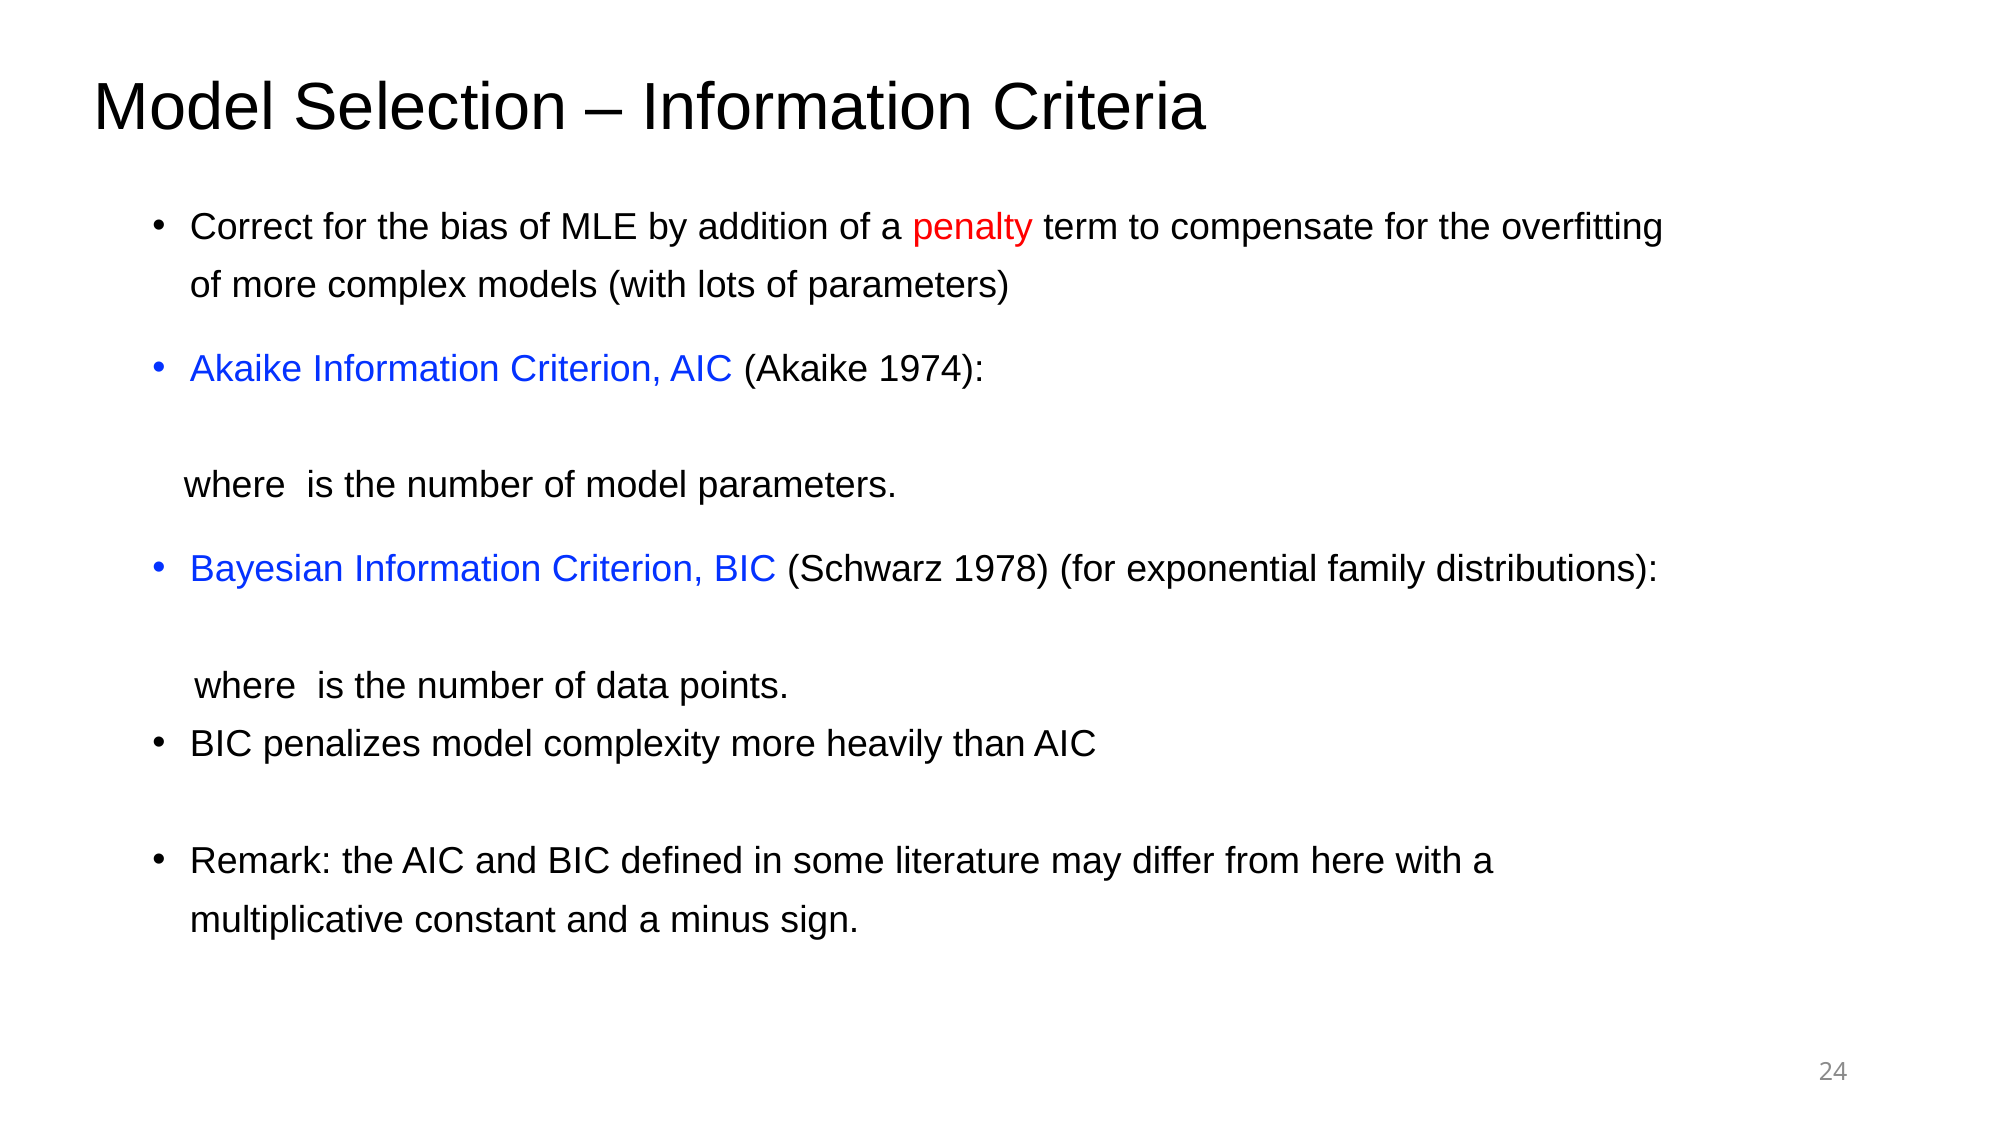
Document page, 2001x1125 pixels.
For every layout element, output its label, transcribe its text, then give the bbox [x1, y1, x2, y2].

text_box Model Selection – Information Criteria [79, 43, 1884, 173]
slide_number 24 [1412, 1042, 1863, 1103]
